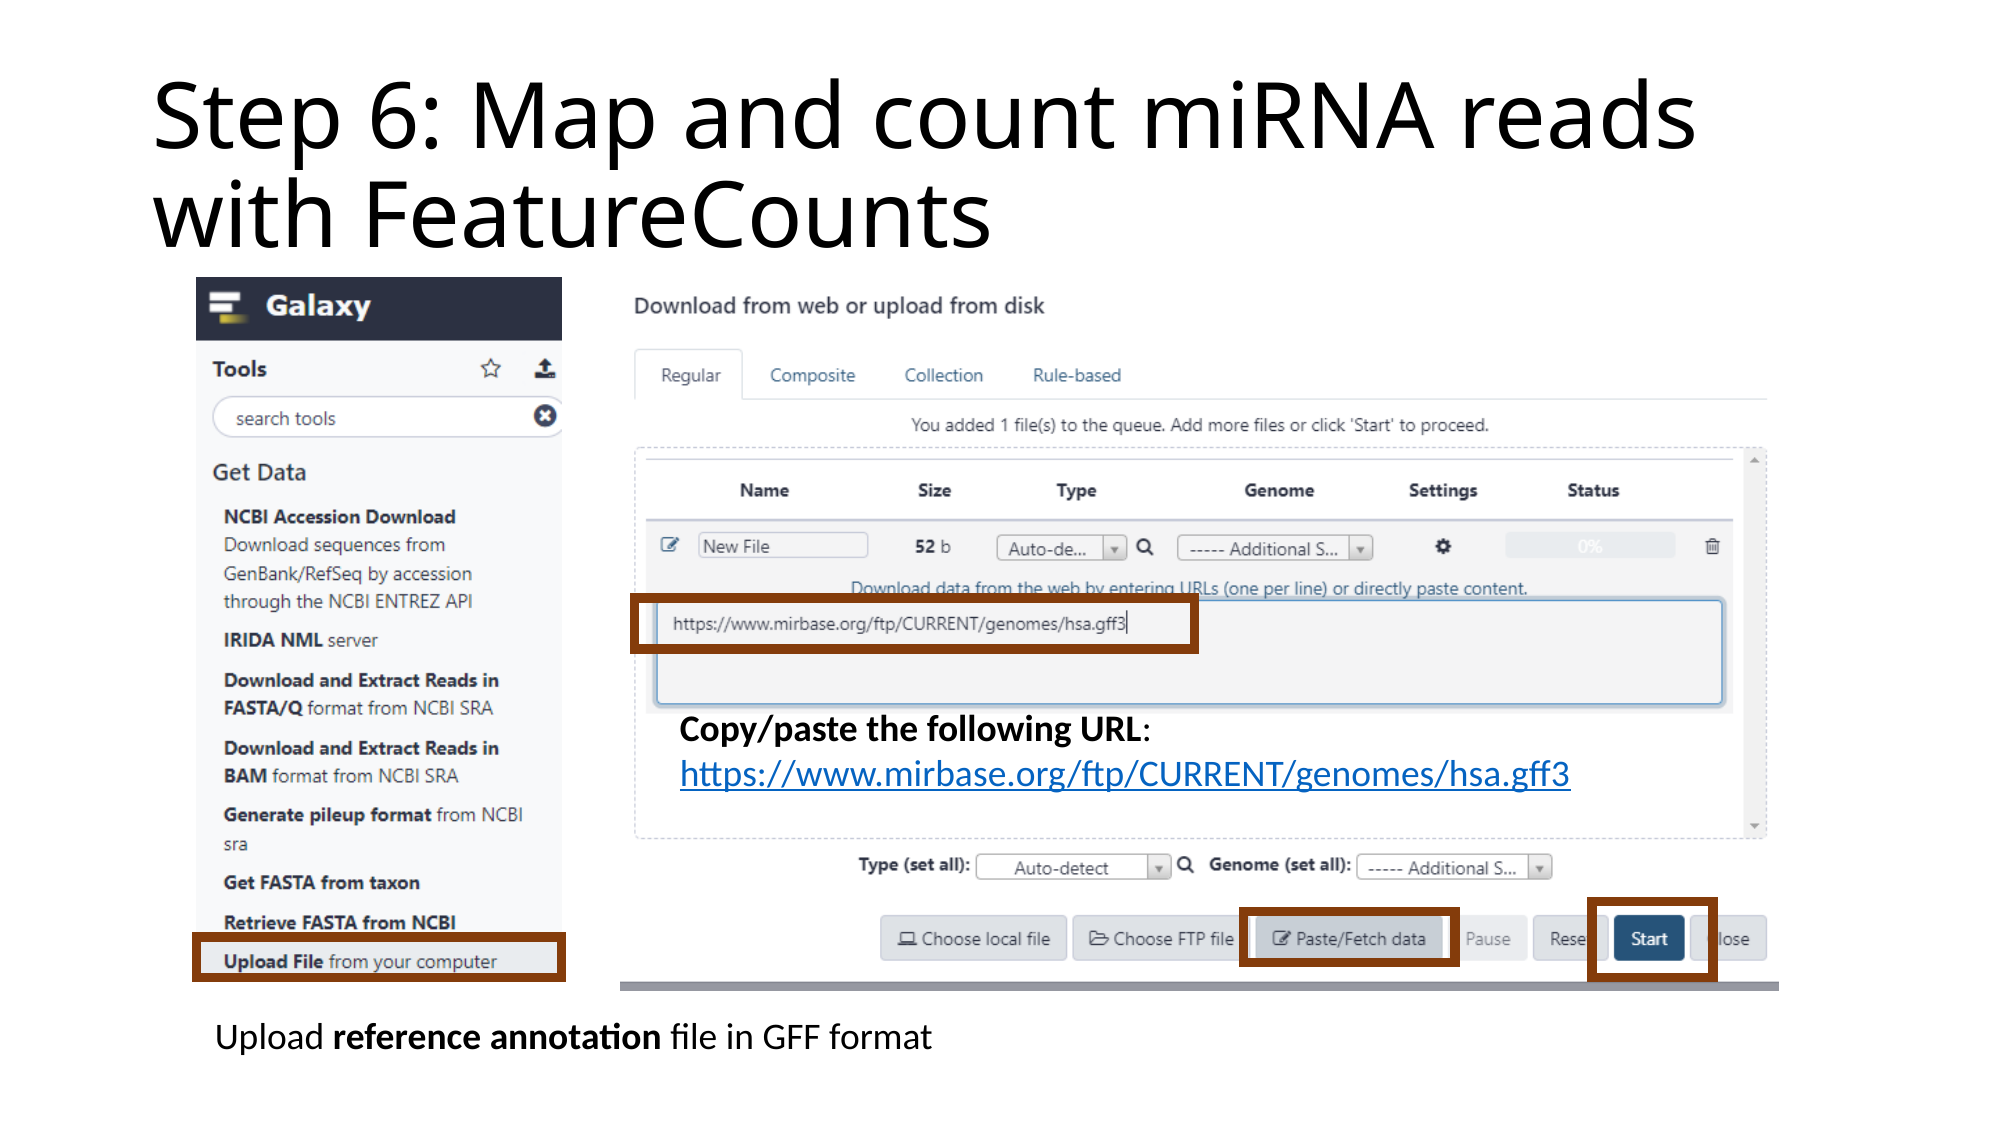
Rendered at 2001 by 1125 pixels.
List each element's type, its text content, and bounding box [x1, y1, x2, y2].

picture [196, 277, 562, 978]
title Step 6: Map and count miRNA reads with FeatureCounts [137, 59, 1863, 278]
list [620, 277, 1779, 992]
text_box Upload reference annotation file in GFF format [199, 1004, 948, 1065]
